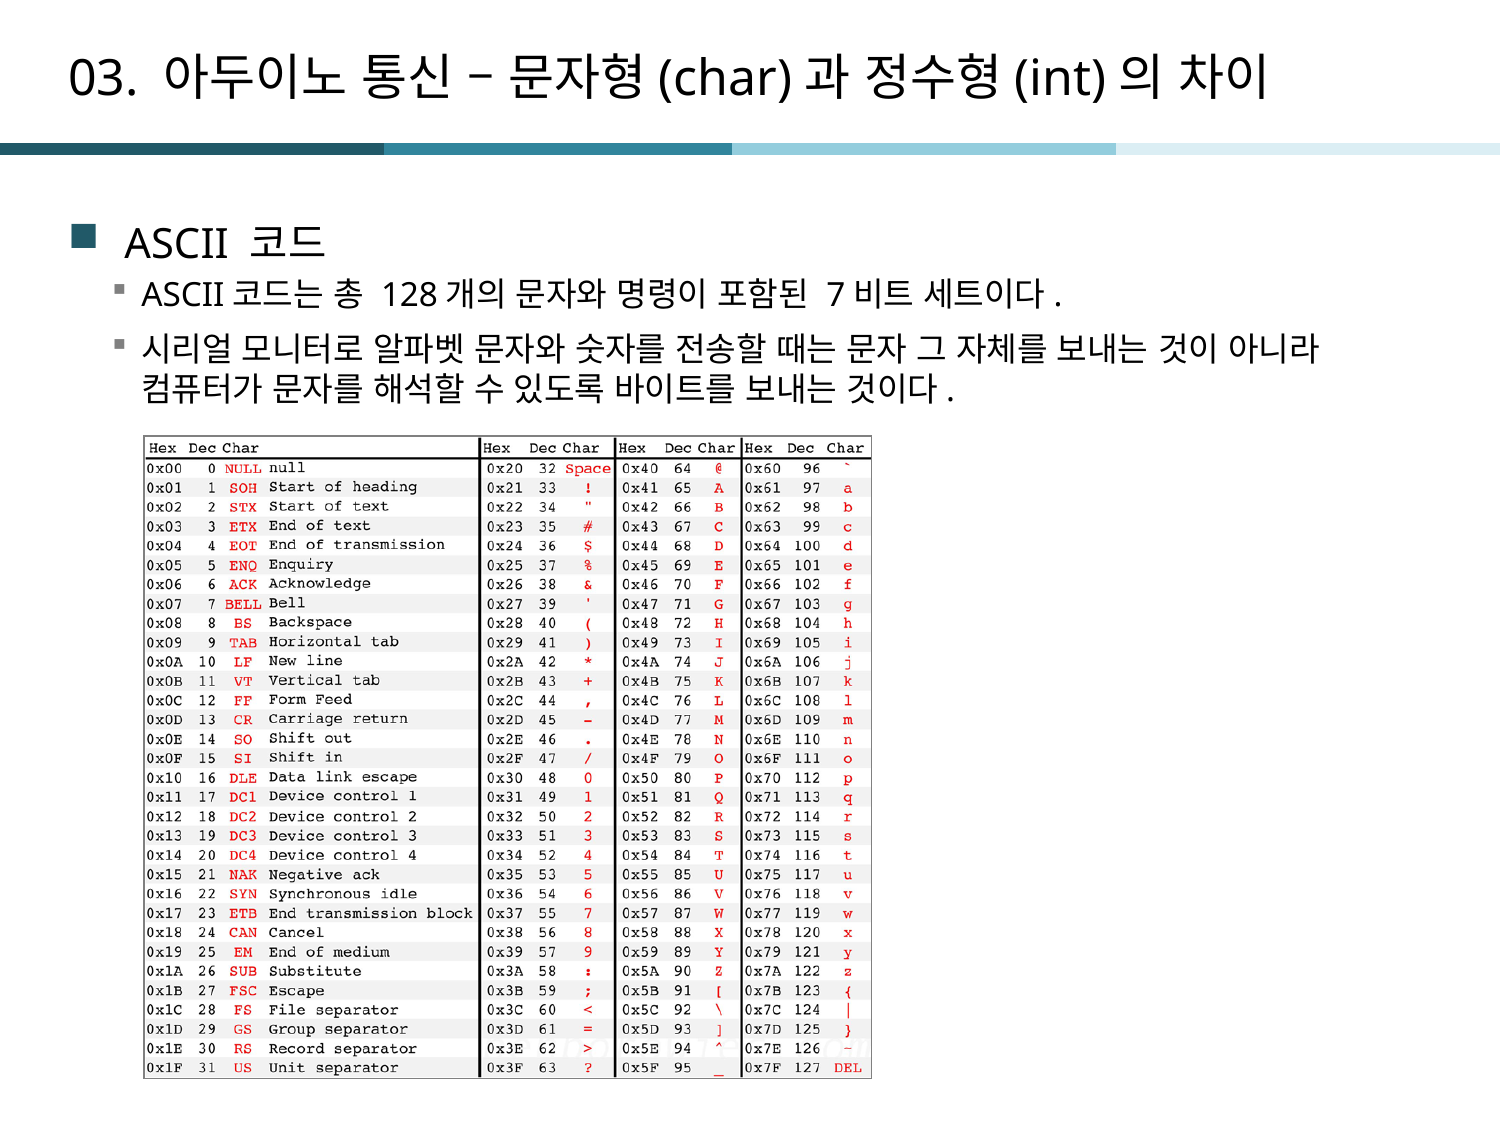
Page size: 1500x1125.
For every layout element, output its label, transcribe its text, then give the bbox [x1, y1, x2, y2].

title 03. 아두이노 통신 – 문자형(char)과 정수형(int)의 차이 [53, 30, 1447, 121]
picture [143, 435, 872, 1079]
list ASCII 코드 ASCII코드는 총 128개의 문자와 명령이 포함된 7비트 세트이다. 시리얼 모니터로 알파벳 문자와 숫자를 전송할 때는 문자 그 자체를 보내는 것이 아니라 컴퓨터가 문자를 해석할 수 있도록 바이트를 보내는 것이다. [53, 184, 1447, 1071]
